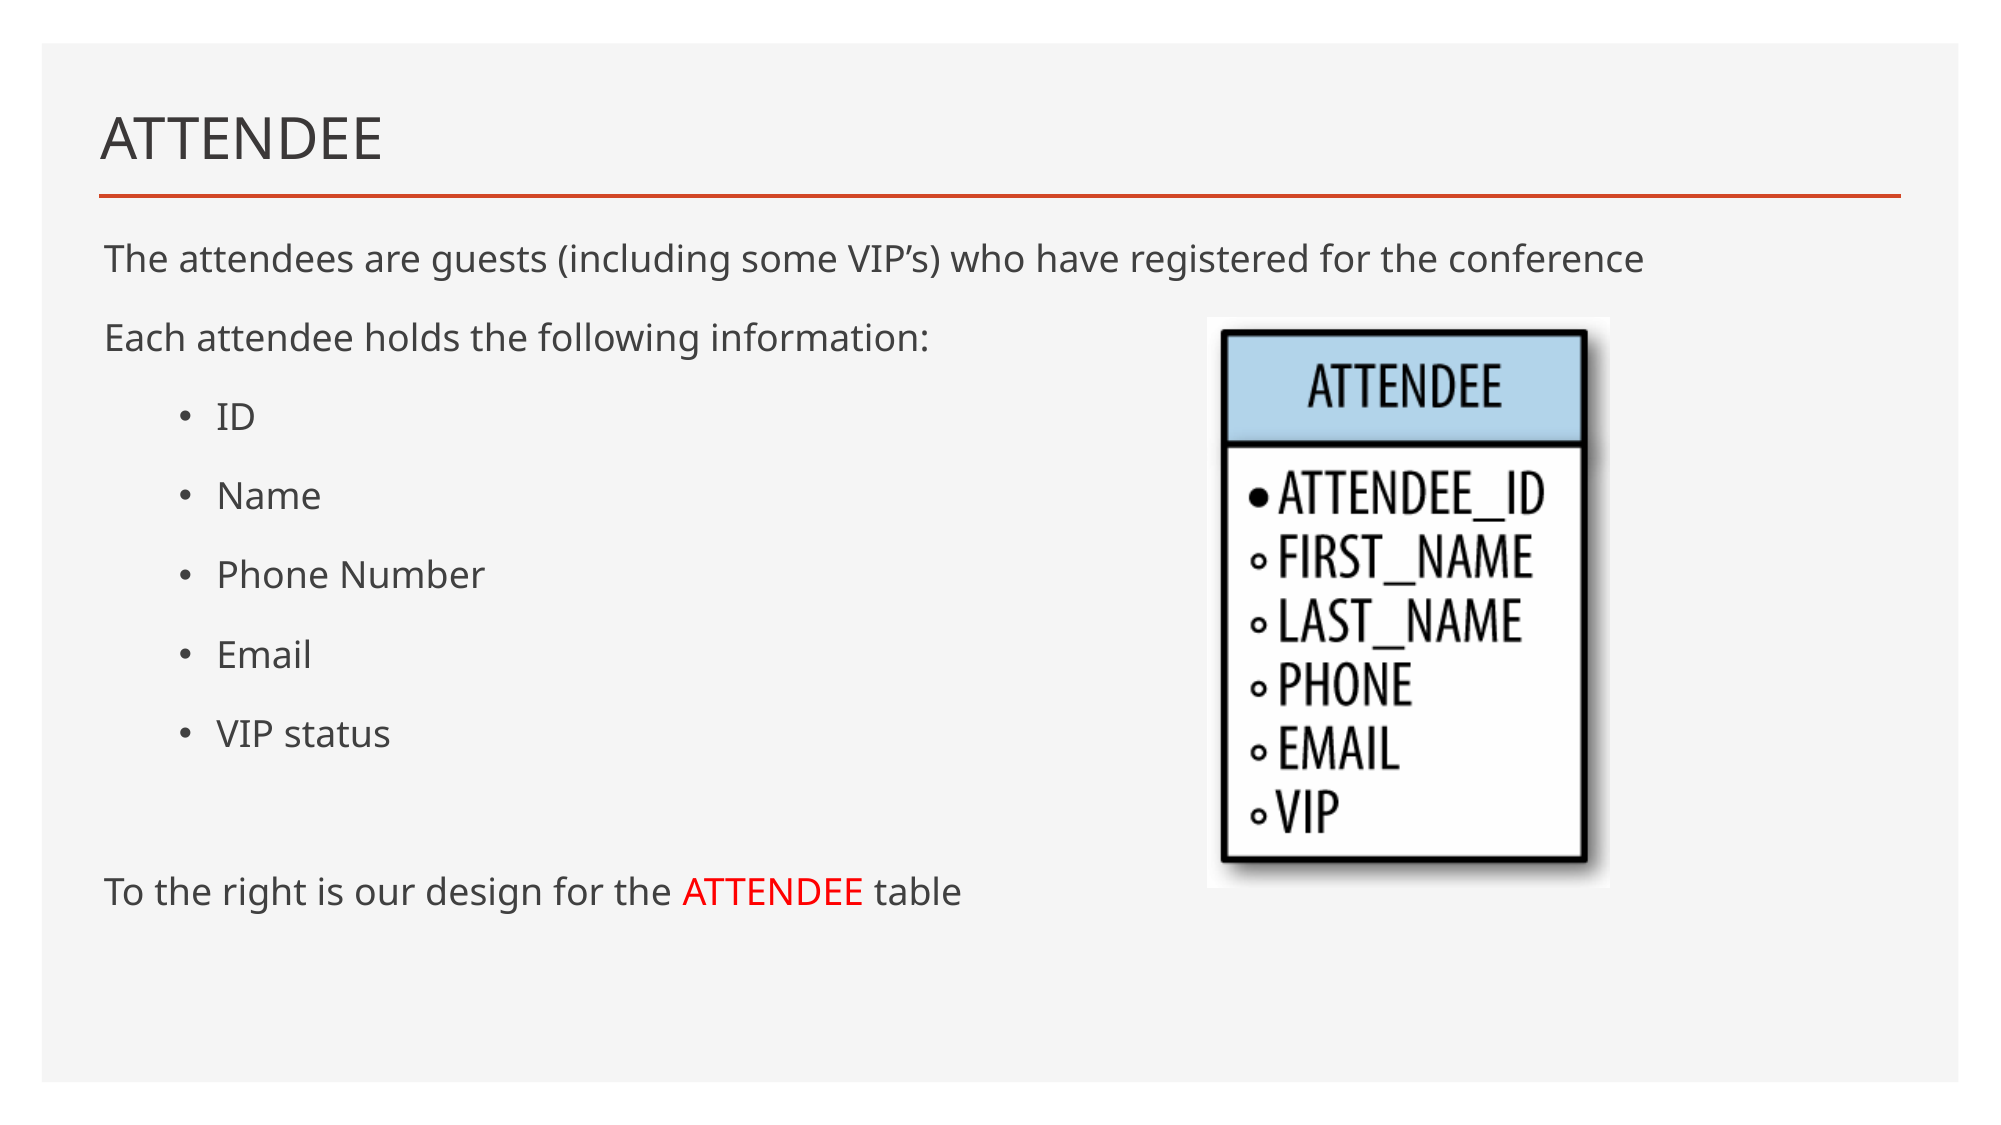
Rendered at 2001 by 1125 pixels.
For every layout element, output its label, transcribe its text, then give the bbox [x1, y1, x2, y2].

title ATTENDEE [85, 73, 1089, 179]
picture [1207, 317, 1610, 888]
list The attendees are guests (including some VIP’s) who have registered for the conference Each attendee holds the following information: ID Name Phone Number Email VIP status To the right is our design for the ATTENDEE table [88, 234, 1688, 1007]
